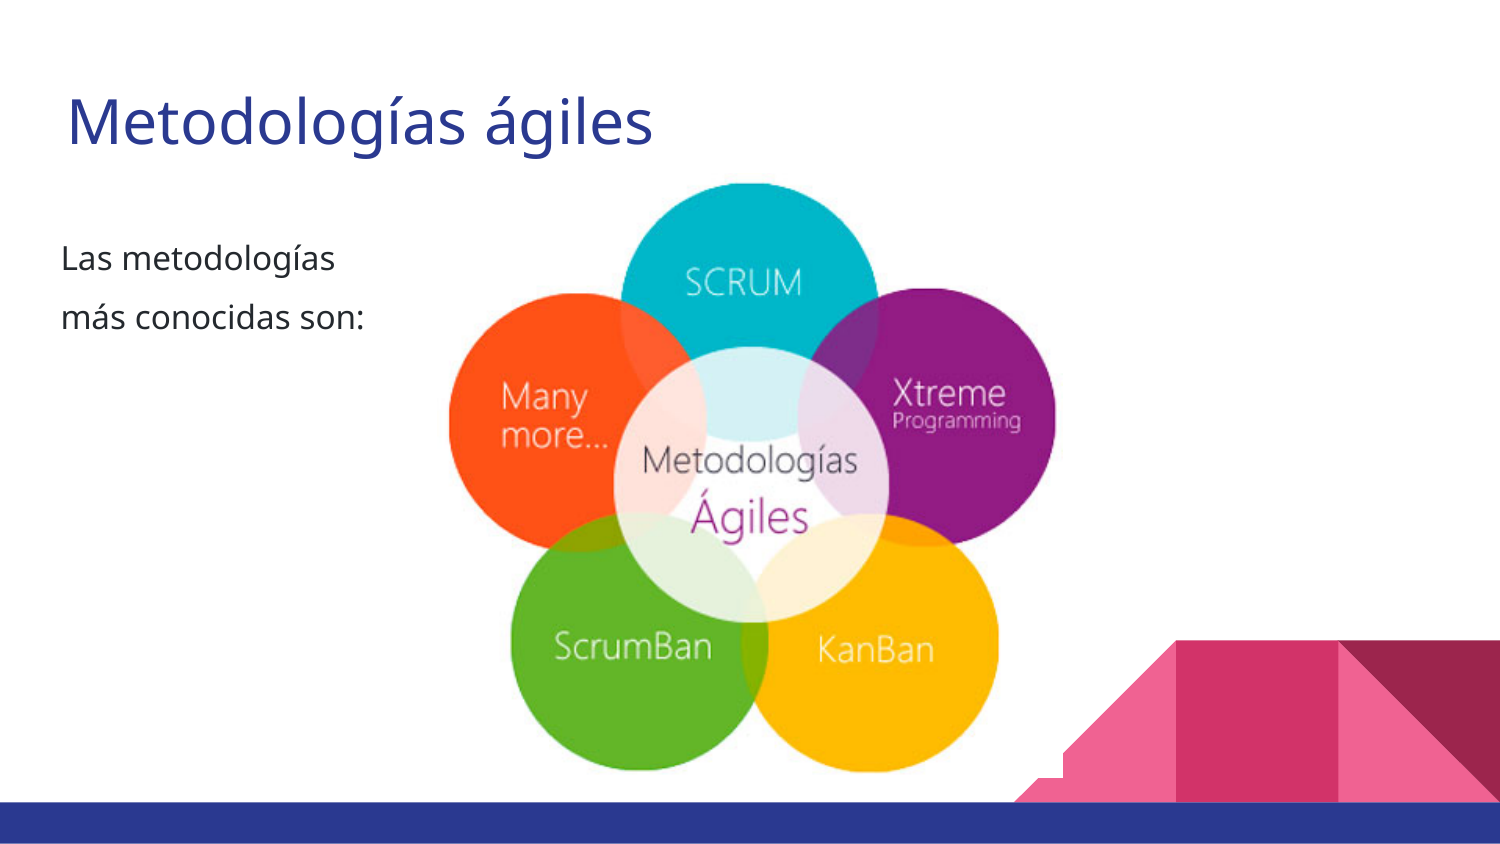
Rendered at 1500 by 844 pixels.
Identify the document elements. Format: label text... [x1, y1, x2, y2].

picture [437, 173, 1063, 778]
list Las metodologías más conocidas son: [45, 201, 407, 750]
title Metodologías ágiles [51, 67, 1449, 167]
